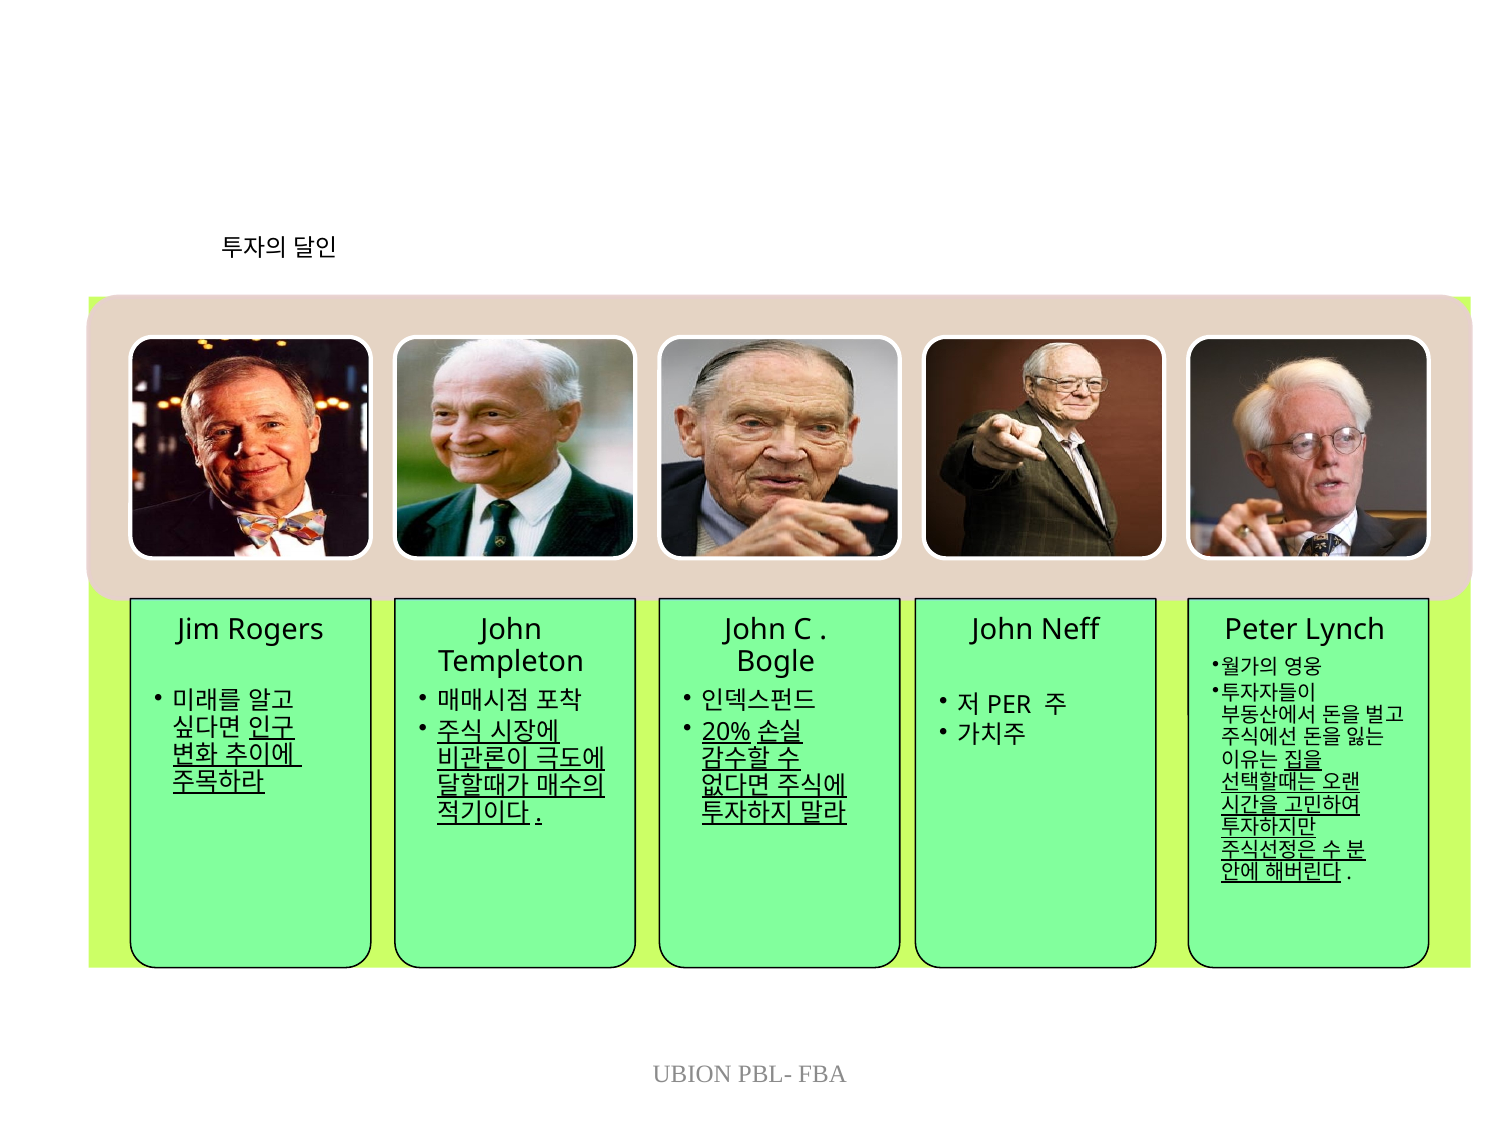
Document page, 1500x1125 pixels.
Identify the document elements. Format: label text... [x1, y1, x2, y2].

footer UBION PBL- FBA [512, 1042, 988, 1103]
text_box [88, 296, 1471, 968]
title 투자의 달인 [88, 225, 471, 270]
